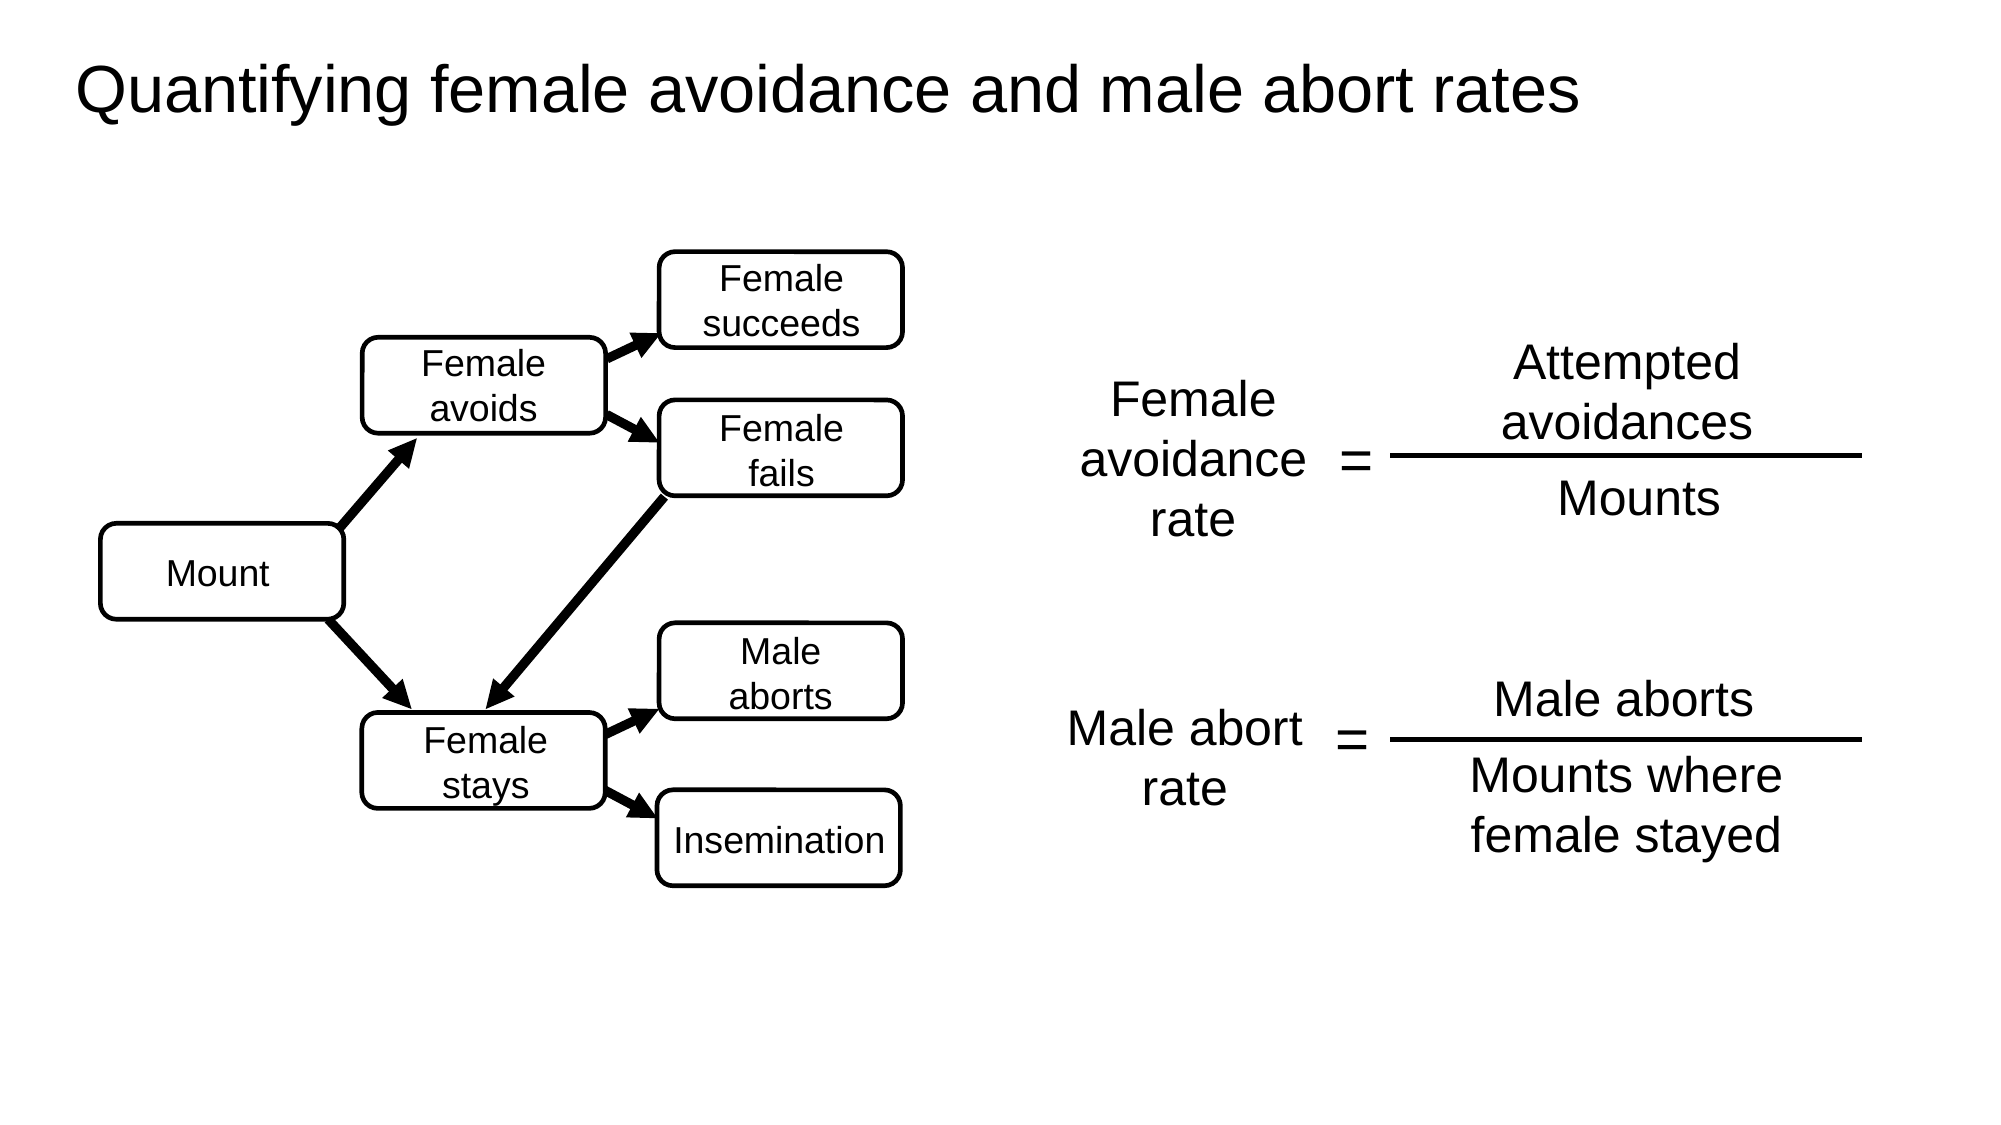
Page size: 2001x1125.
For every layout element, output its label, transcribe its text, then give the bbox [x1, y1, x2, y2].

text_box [362, 331, 606, 438]
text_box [485, 496, 665, 709]
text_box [604, 619, 905, 886]
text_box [1030, 321, 1863, 556]
text_box [99, 522, 345, 621]
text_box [606, 246, 903, 503]
text_box [360, 711, 405, 810]
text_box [1034, 658, 1862, 872]
text_box [566, 711, 604, 810]
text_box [338, 438, 417, 530]
text_box Quantifying female avoidance and male abort rates [60, 38, 1940, 134]
text_box Mount [137, 541, 298, 602]
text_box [328, 619, 412, 710]
text_box Female stays [405, 708, 566, 814]
